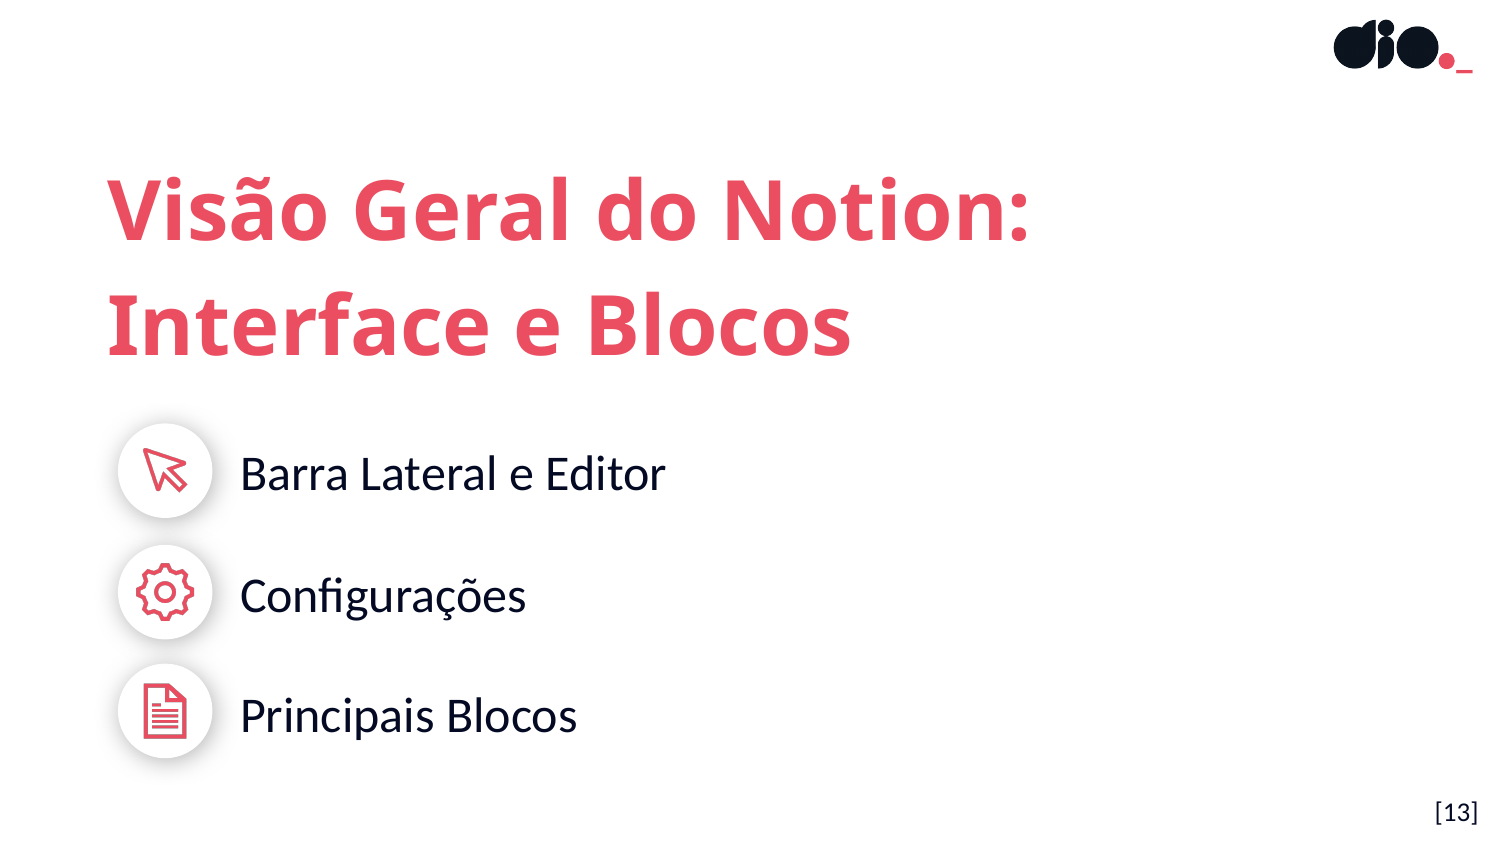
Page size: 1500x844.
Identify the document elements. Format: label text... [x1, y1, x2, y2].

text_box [117, 423, 213, 519]
text_box Principais Blocos [217, 672, 928, 753]
text_box Configurações [217, 552, 1119, 633]
picture [1333, 19, 1473, 74]
text_box Visão Geral do Notion: Interface e Blocos [92, 187, 1408, 327]
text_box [117, 663, 213, 759]
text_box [117, 544, 213, 640]
text_box Barra Lateral e Editor [217, 430, 1119, 511]
slide_number [13] [1403, 779, 1494, 844]
